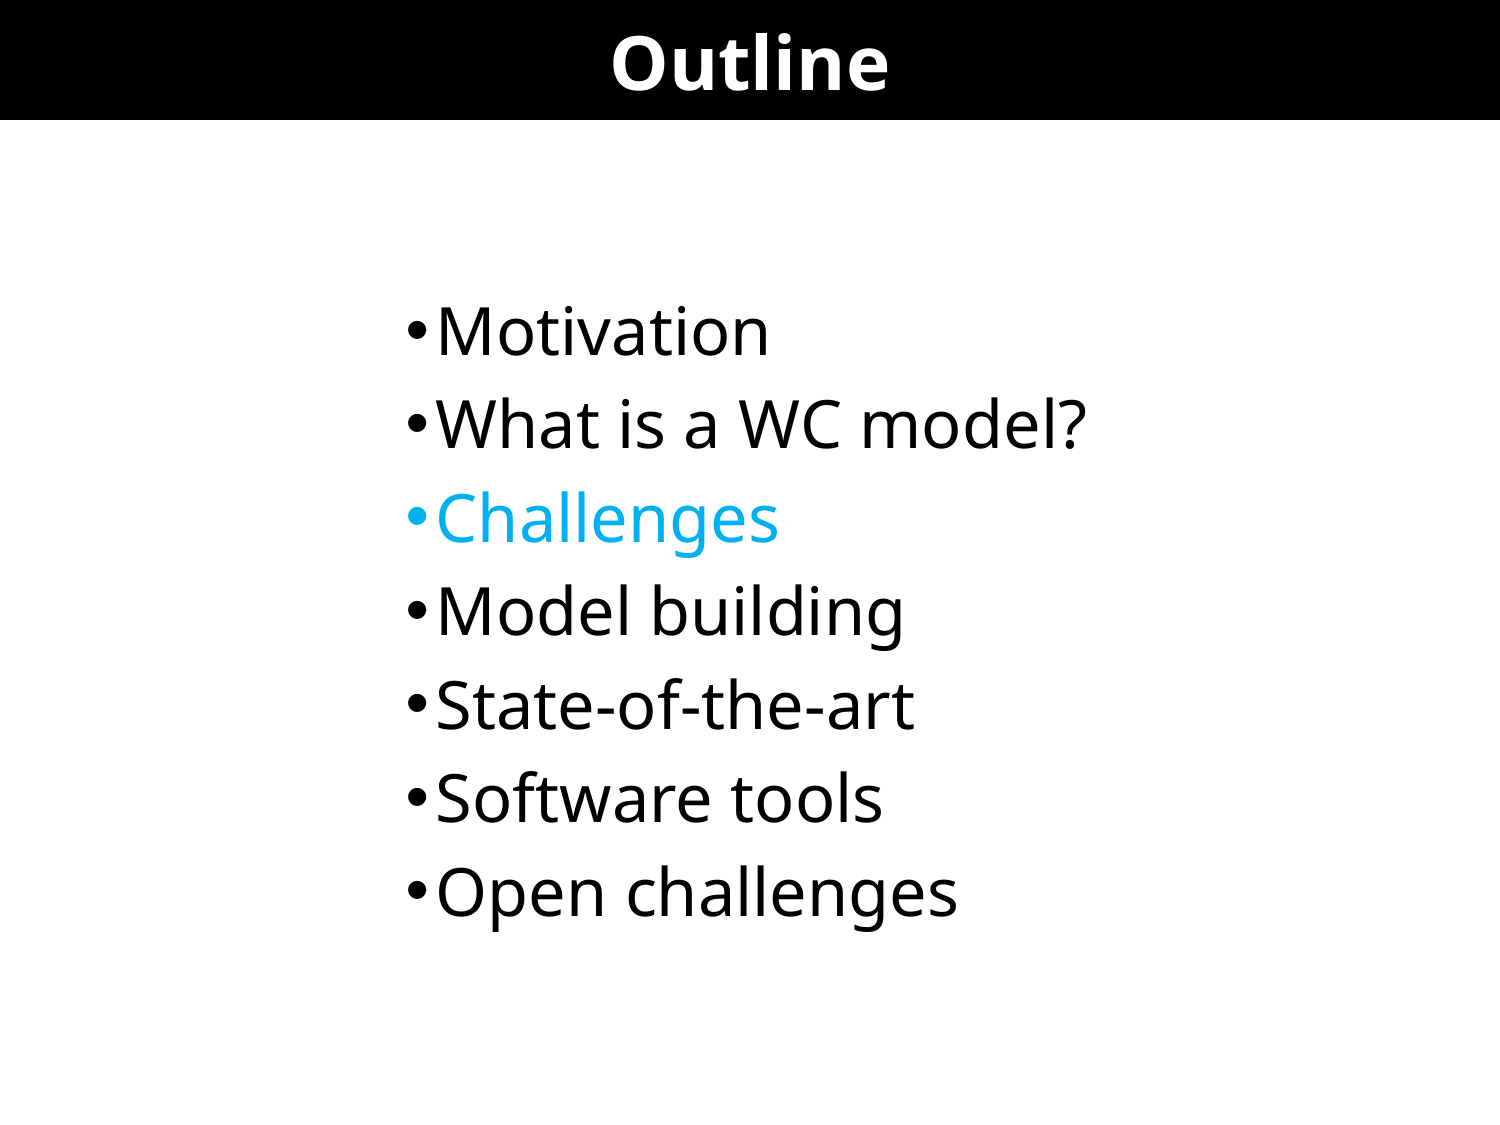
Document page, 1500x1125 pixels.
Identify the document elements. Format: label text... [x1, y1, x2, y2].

title Outline [0, 0, 1500, 120]
list Motivation What is a WC model? Challenges Model building State-of-the-art Software tools Open challenges [390, 281, 1110, 963]
